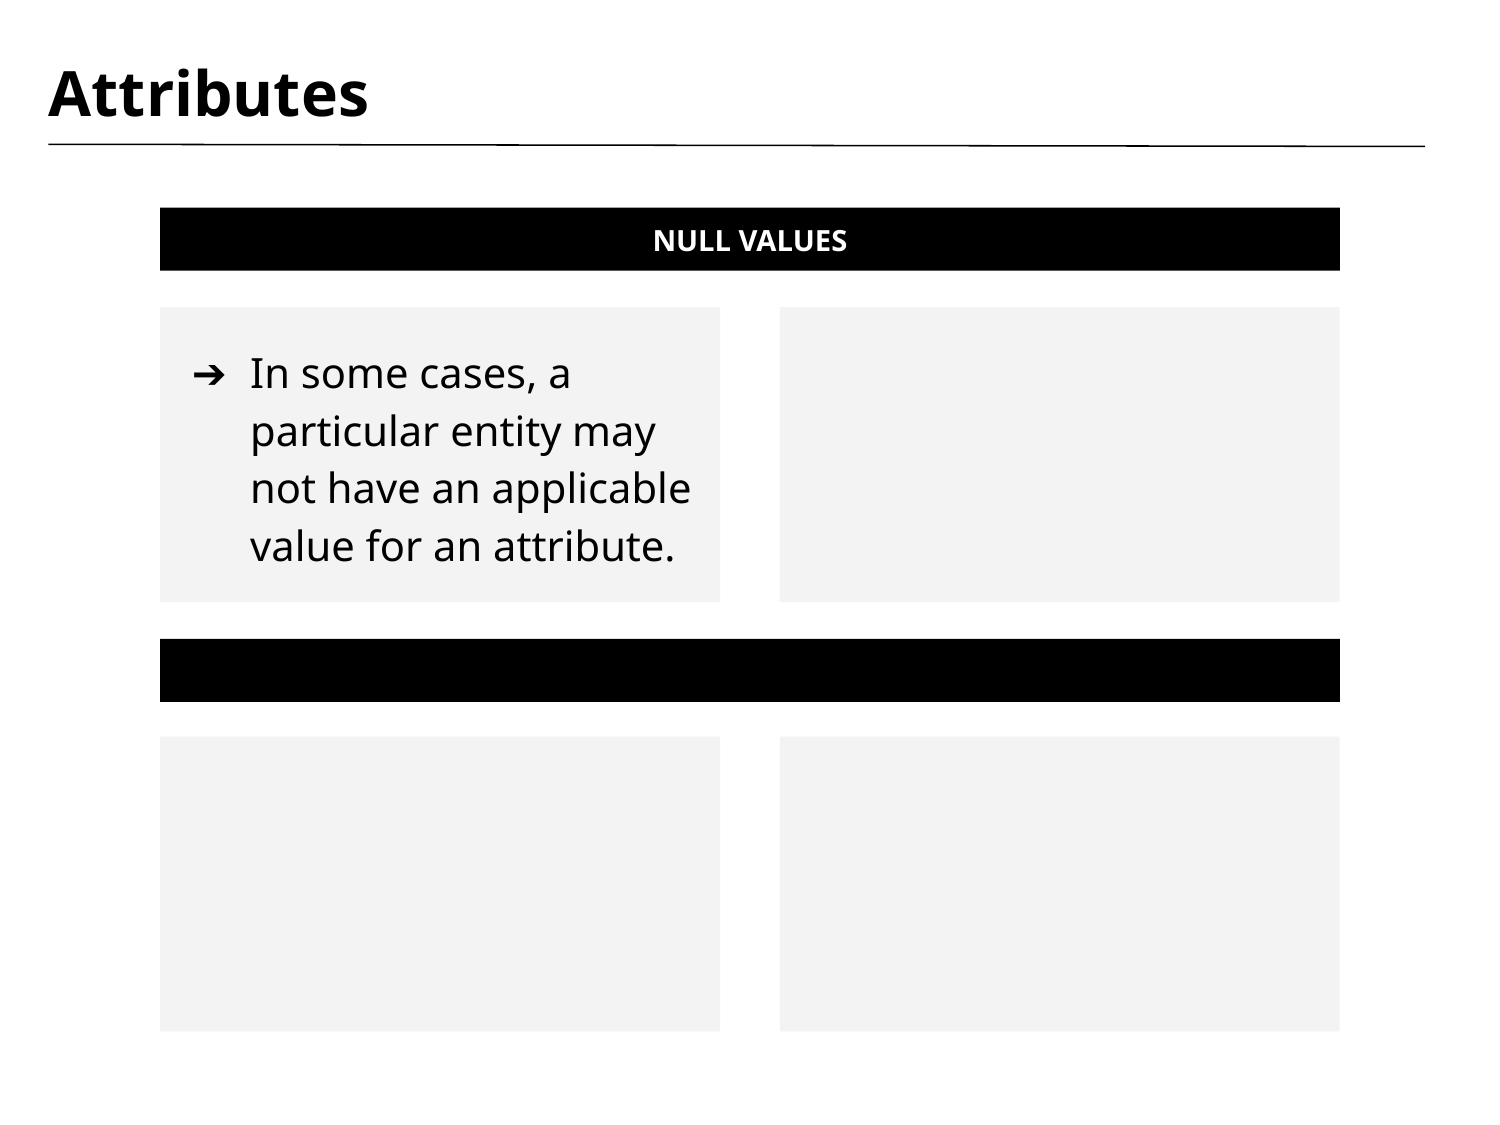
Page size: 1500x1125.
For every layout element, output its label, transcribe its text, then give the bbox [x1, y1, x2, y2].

text_box [779, 736, 1340, 1032]
title Attributes [33, 32, 1384, 145]
text_box [779, 307, 1340, 603]
text_box In some cases, a particular entity may not have an applicable value for an attribute. [160, 307, 721, 603]
text_box [160, 638, 1340, 702]
text_box [160, 736, 721, 1032]
text_box NULL VALUES [160, 207, 1340, 271]
